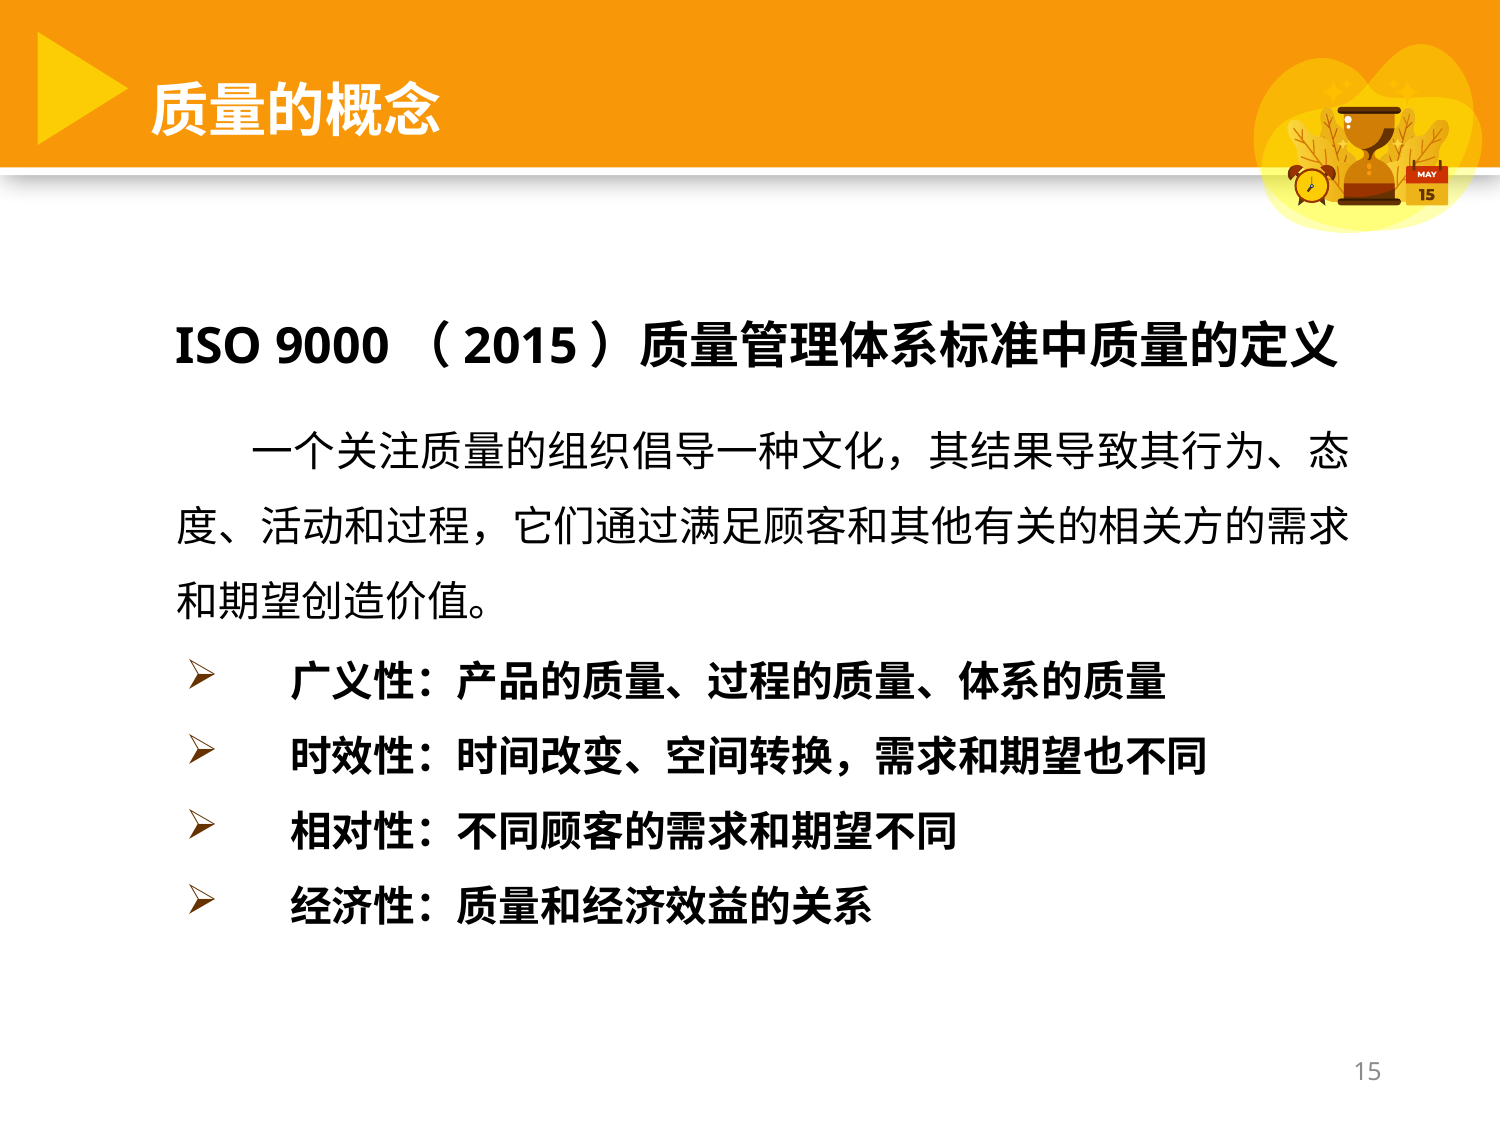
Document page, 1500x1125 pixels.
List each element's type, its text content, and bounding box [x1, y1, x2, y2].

text_box [36, 29, 131, 148]
text_box 质量的概念 [135, 30, 1115, 151]
text_box ISO 9000（2015）质量管理体系标准中质量的定义 [161, 276, 1481, 382]
text_box 一个关注质量的组织倡导一种文化，其结果导致其行为、态度、活动和过程，它们通过满足顾客和其他有关的相关方的需求和期望创造价值。 [161, 392, 1366, 633]
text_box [1244, 31, 1483, 250]
slide_number 15 [1059, 1042, 1397, 1103]
text_box 广义性：产品的质量、过程的质量、体系的质量 时效性：时间改变、空间转换，需求和期望也不同 相对性：不同顾客的需求和期望不同 经济性：质量和经济效益的关系 [170, 622, 1375, 937]
